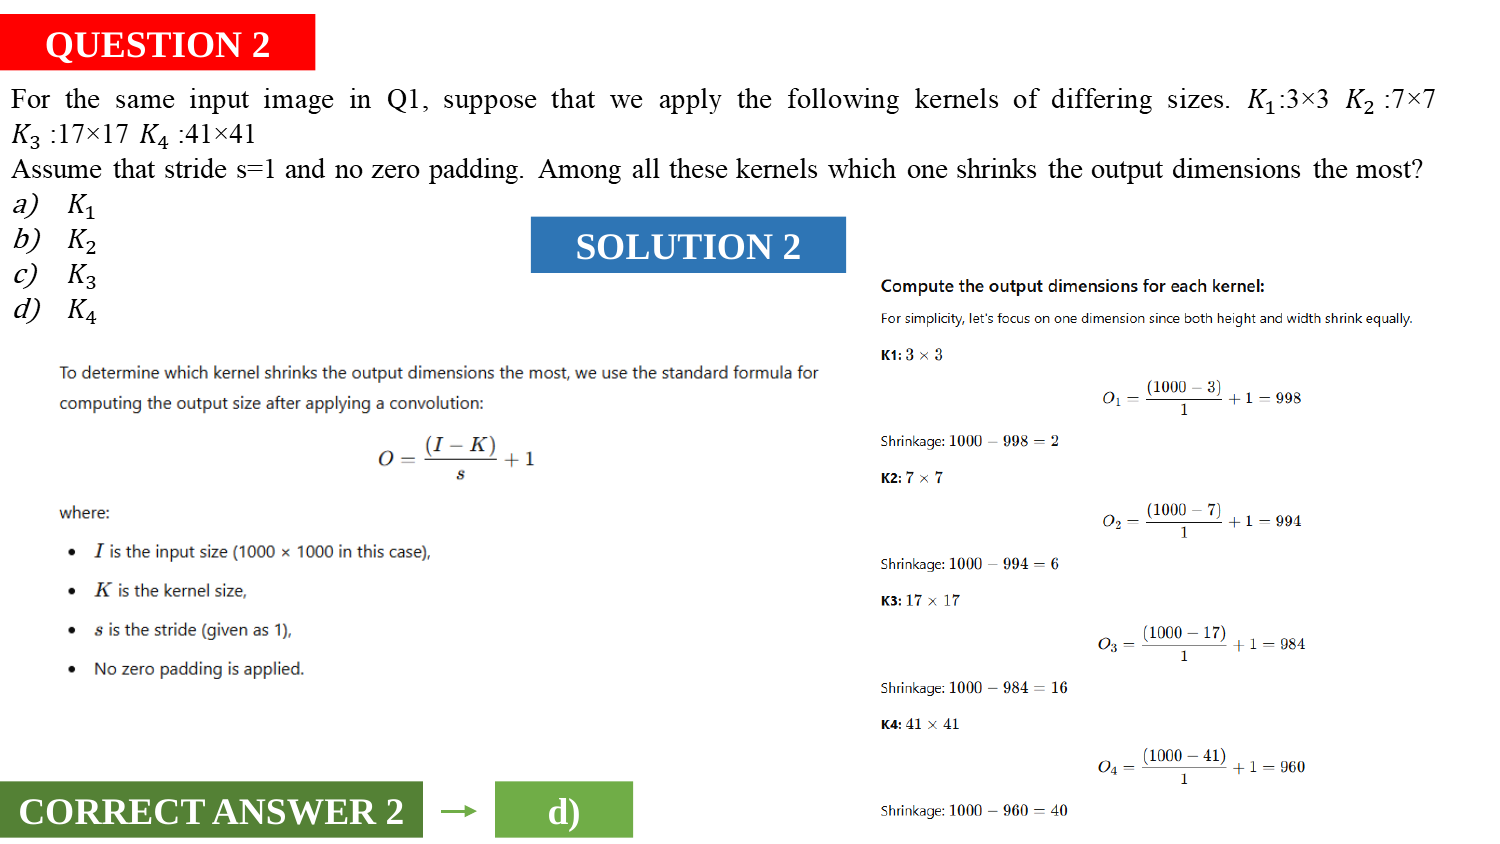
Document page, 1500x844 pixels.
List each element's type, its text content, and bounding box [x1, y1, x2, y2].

picture [866, 273, 1424, 829]
text_box [0, 74, 1449, 333]
picture [46, 359, 828, 692]
text_box SOLUTION 2 [530, 216, 847, 273]
text_box QUESTION 2 [0, 14, 316, 71]
text_box CORRECT ANSWER 2 [0, 781, 423, 838]
text_box d) [495, 781, 634, 838]
